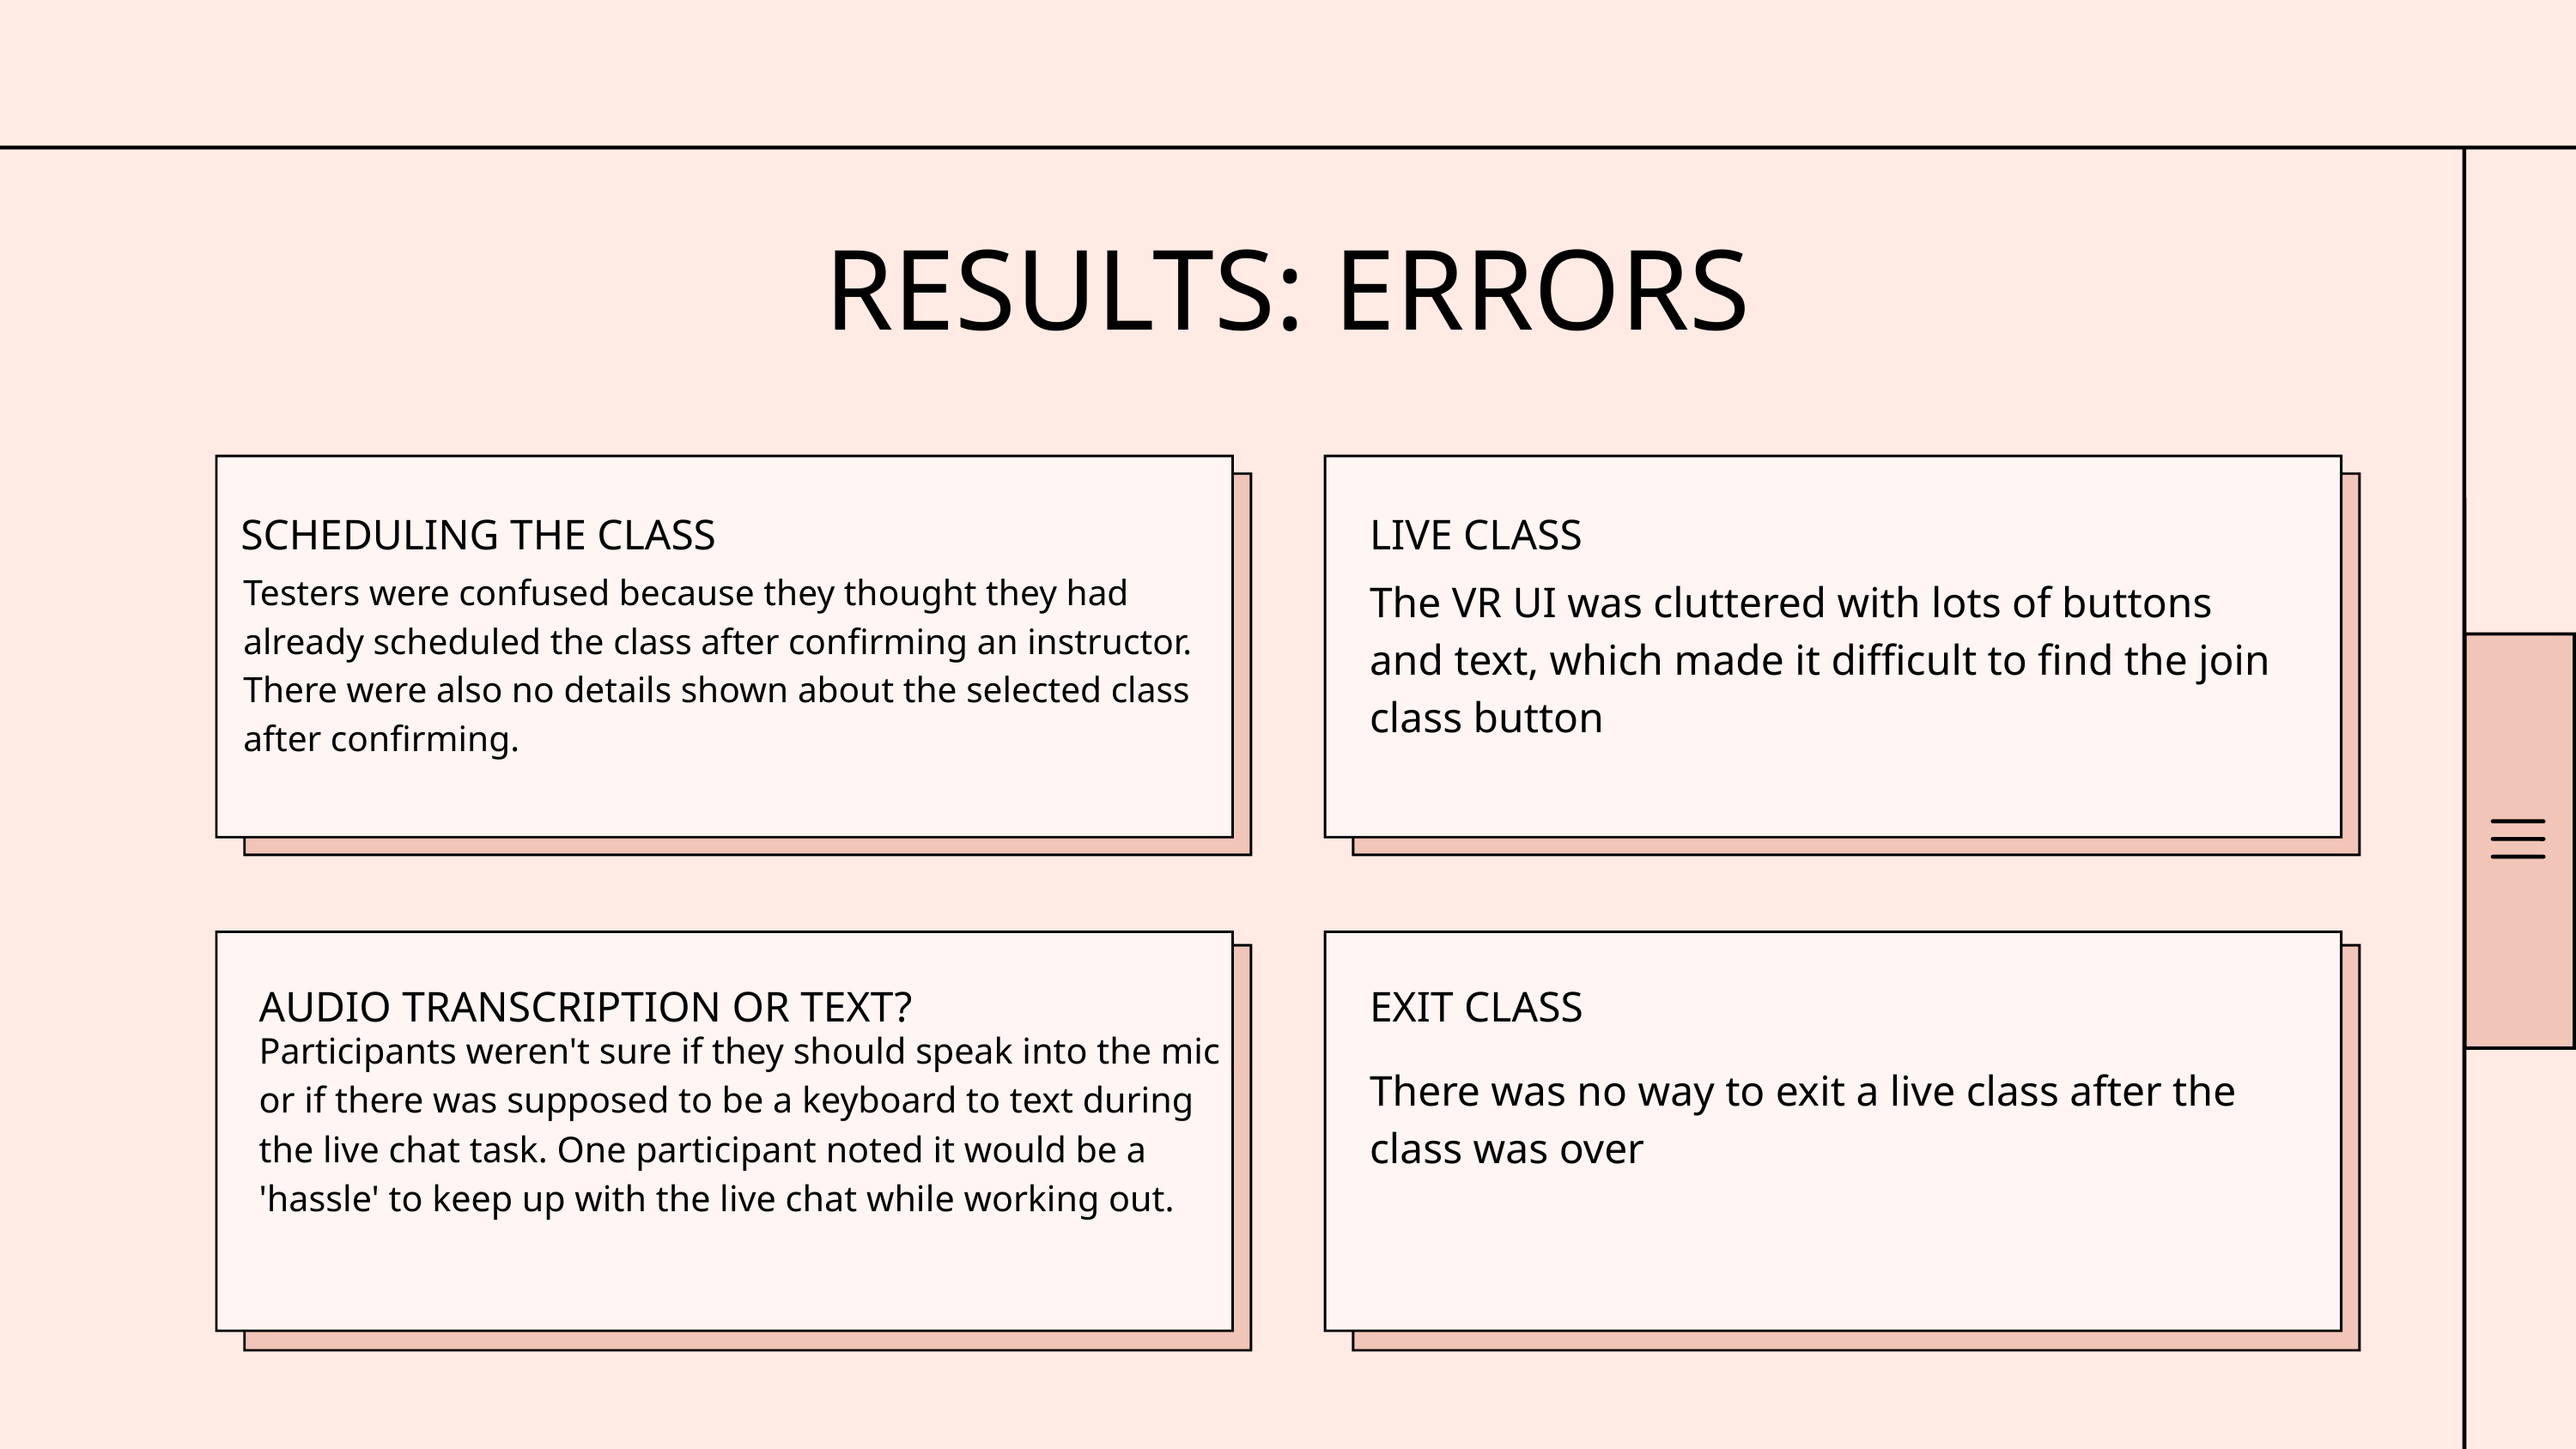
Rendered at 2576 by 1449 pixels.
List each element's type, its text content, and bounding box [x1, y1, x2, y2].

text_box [243, 943, 1253, 1352]
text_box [215, 454, 1235, 839]
text_box RESULTS: ERRORS [560, 219, 2016, 353]
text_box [1352, 472, 2361, 857]
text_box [1352, 943, 2361, 1352]
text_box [1323, 454, 2343, 839]
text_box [215, 930, 1235, 1332]
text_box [243, 472, 1253, 857]
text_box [1323, 930, 2343, 1332]
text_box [2463, 632, 2576, 1051]
